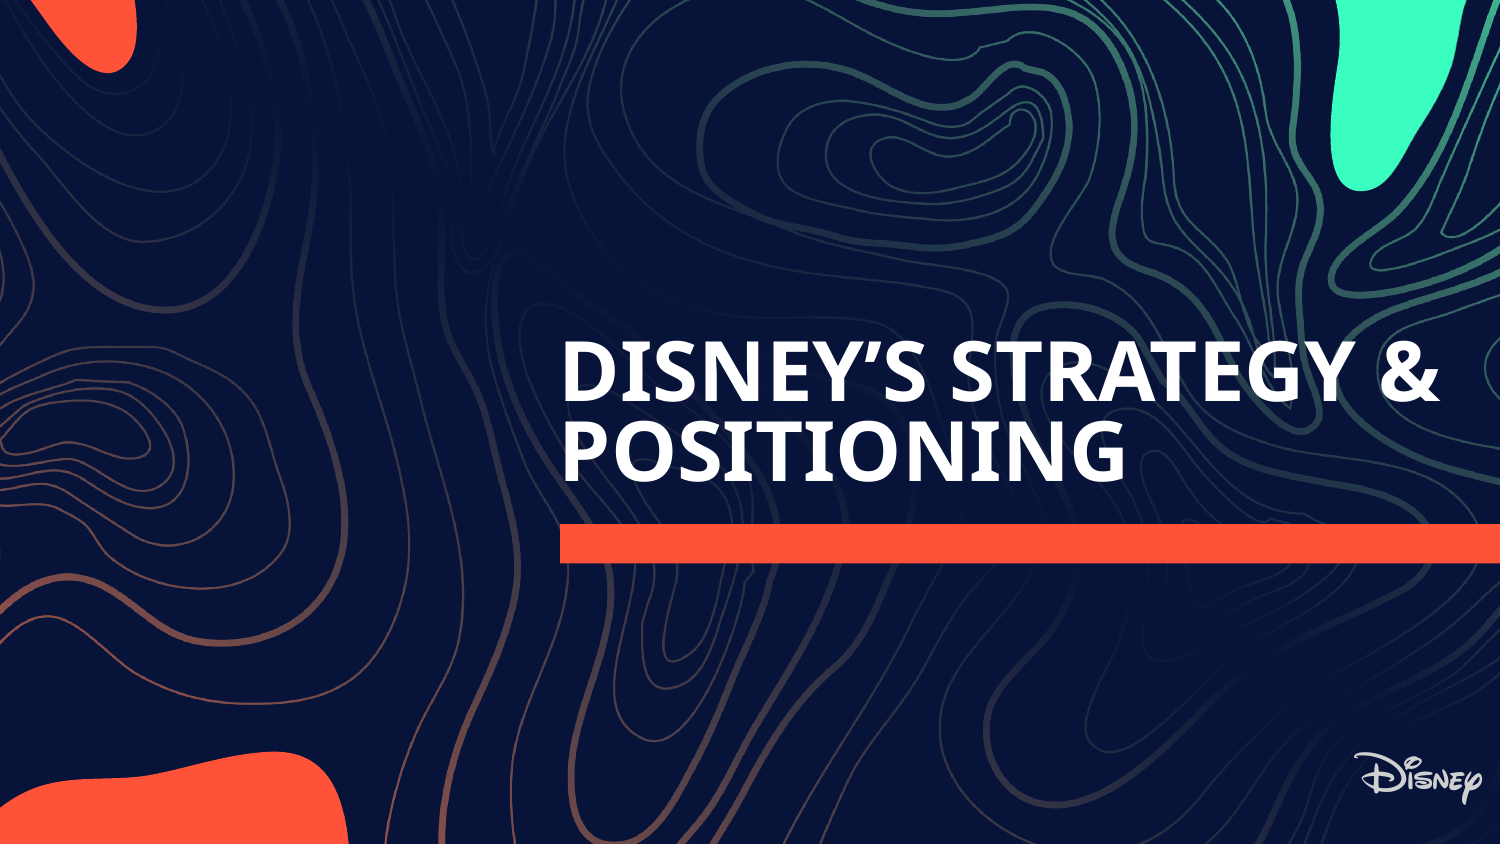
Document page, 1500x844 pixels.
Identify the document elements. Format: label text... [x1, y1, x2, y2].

title DISNEY’S STRATEGY & POSITIONING [543, 283, 1500, 513]
picture [0, 0, 1500, 844]
text_box [560, 524, 1500, 564]
